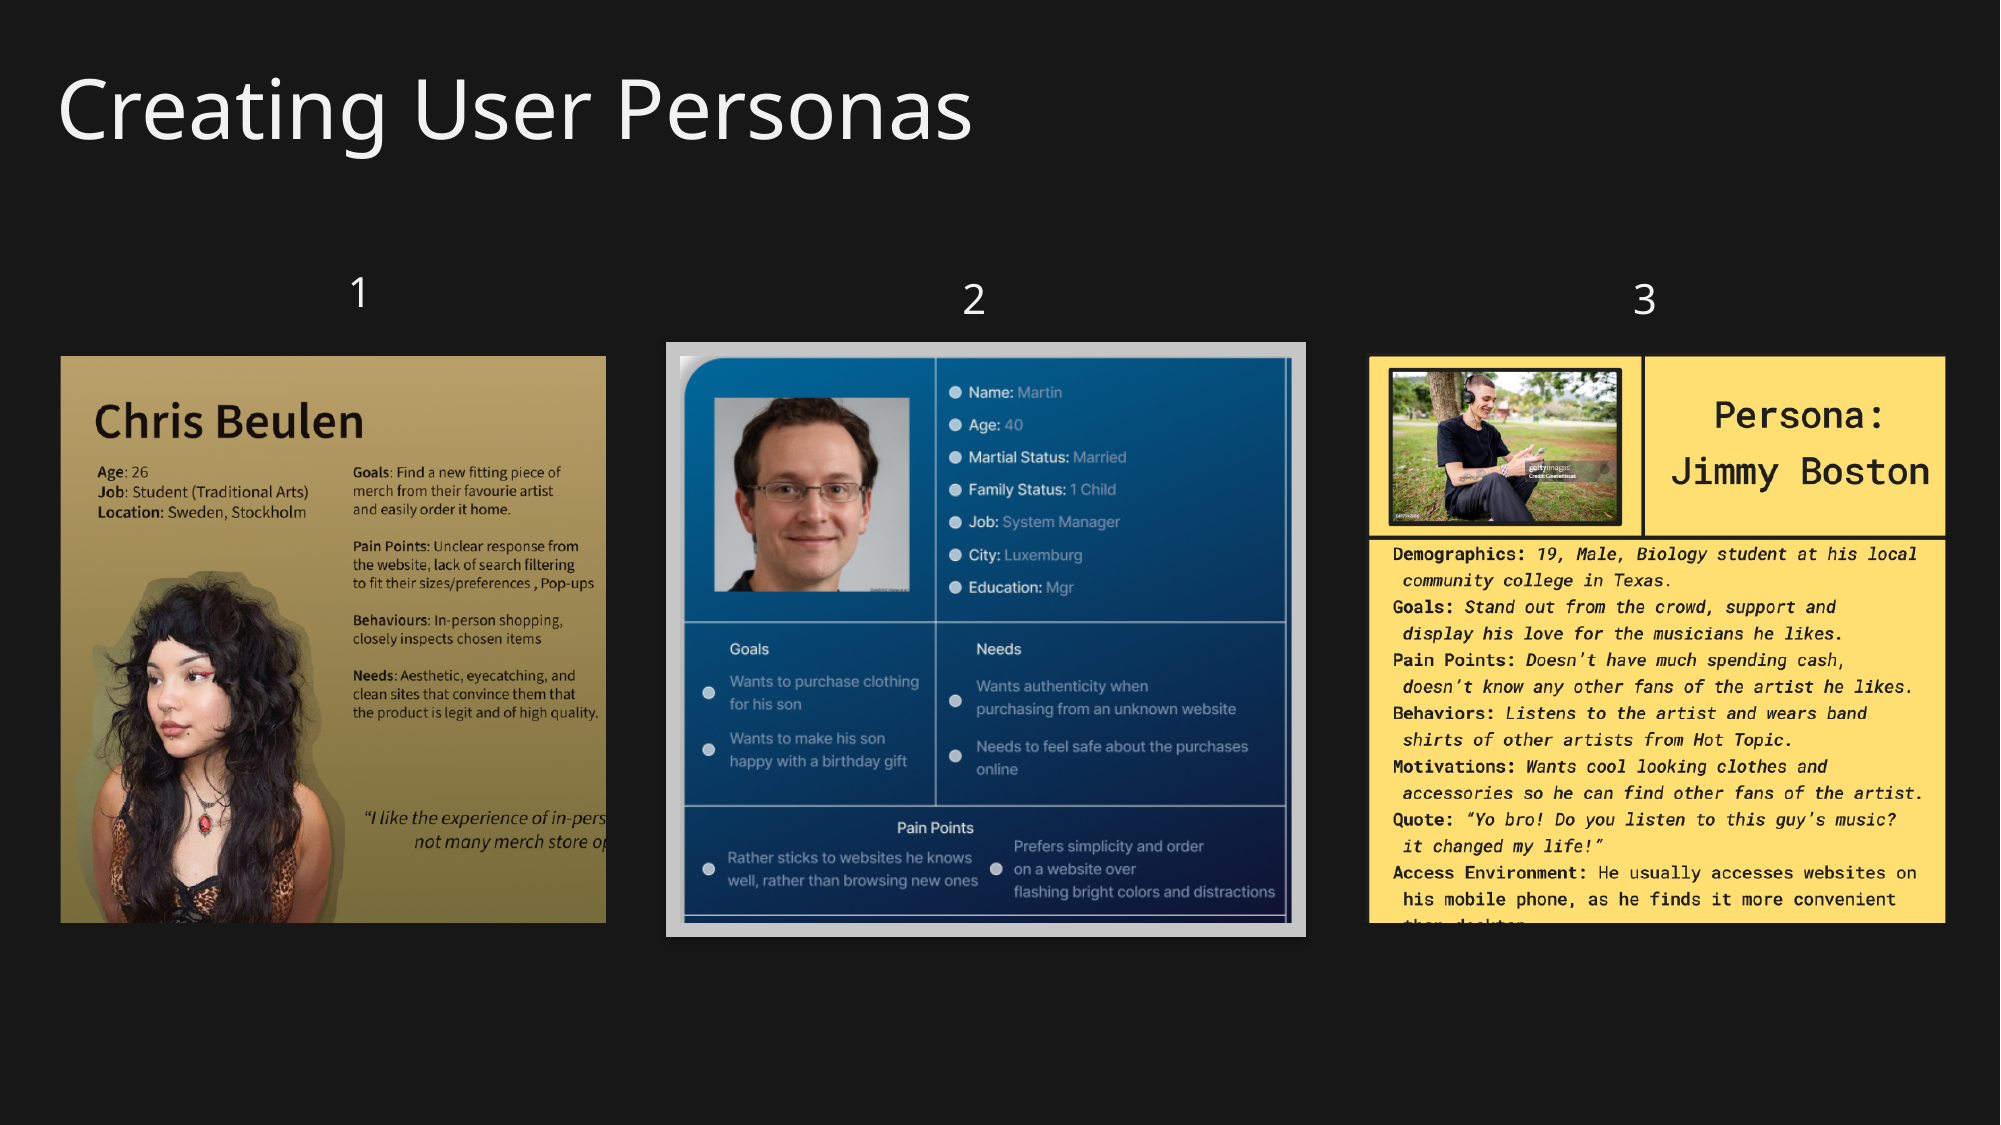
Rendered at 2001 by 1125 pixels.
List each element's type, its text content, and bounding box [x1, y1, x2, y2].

picture [679, 355, 1293, 924]
text_box 1 [333, 258, 390, 323]
text_box 2 [947, 265, 1005, 330]
text_box 3 [1618, 265, 1676, 330]
picture [59, 355, 607, 924]
picture [1365, 352, 1946, 924]
text_box Creating User Personas [41, 0, 1586, 240]
